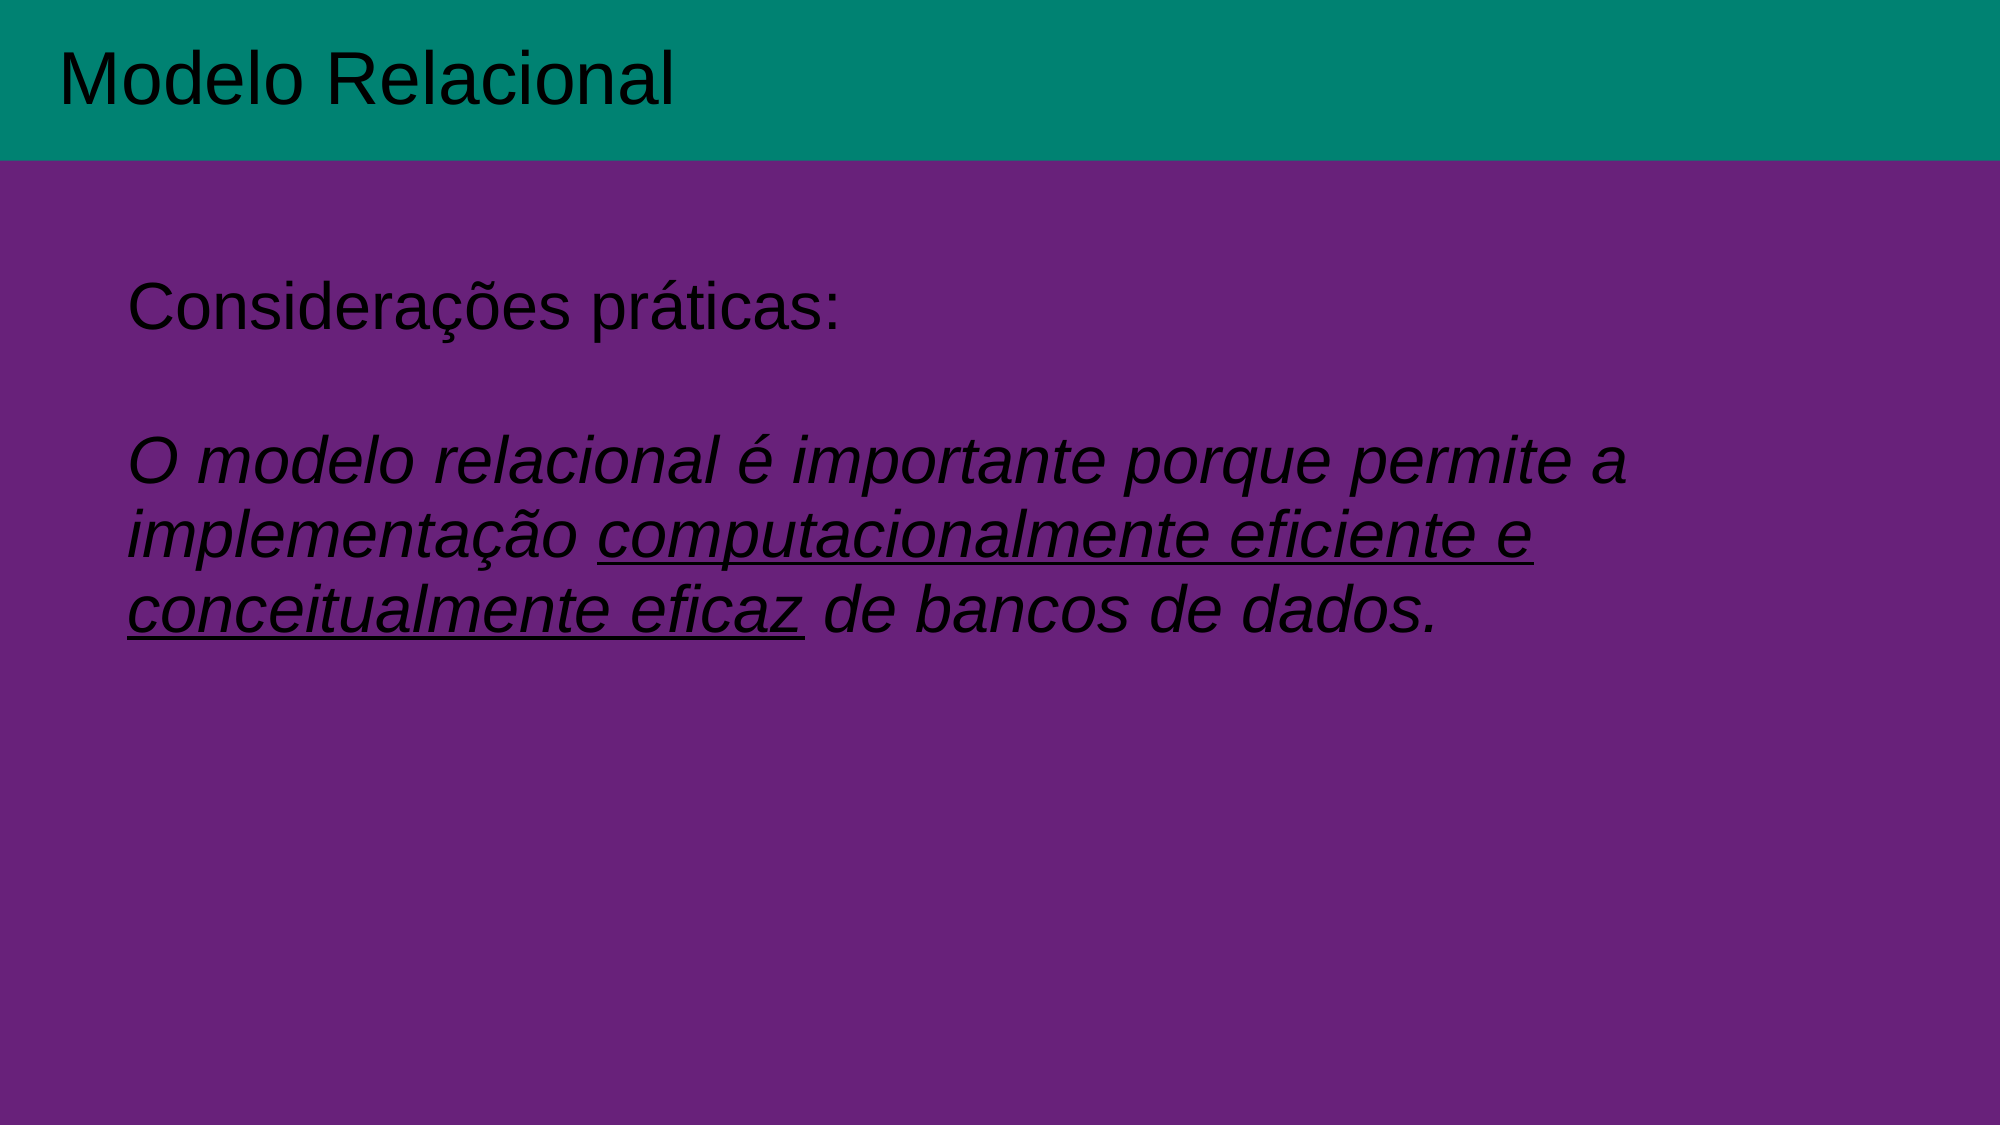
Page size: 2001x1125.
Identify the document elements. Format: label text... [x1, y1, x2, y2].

text_box Modelo Relacional [0, 0, 2000, 161]
text_box Considerações práticas: O modelo relacional é importante porque permite a implementação computacionalmente eficiente e conceitualmente eficaz de bancos de dados. [112, 262, 1843, 655]
